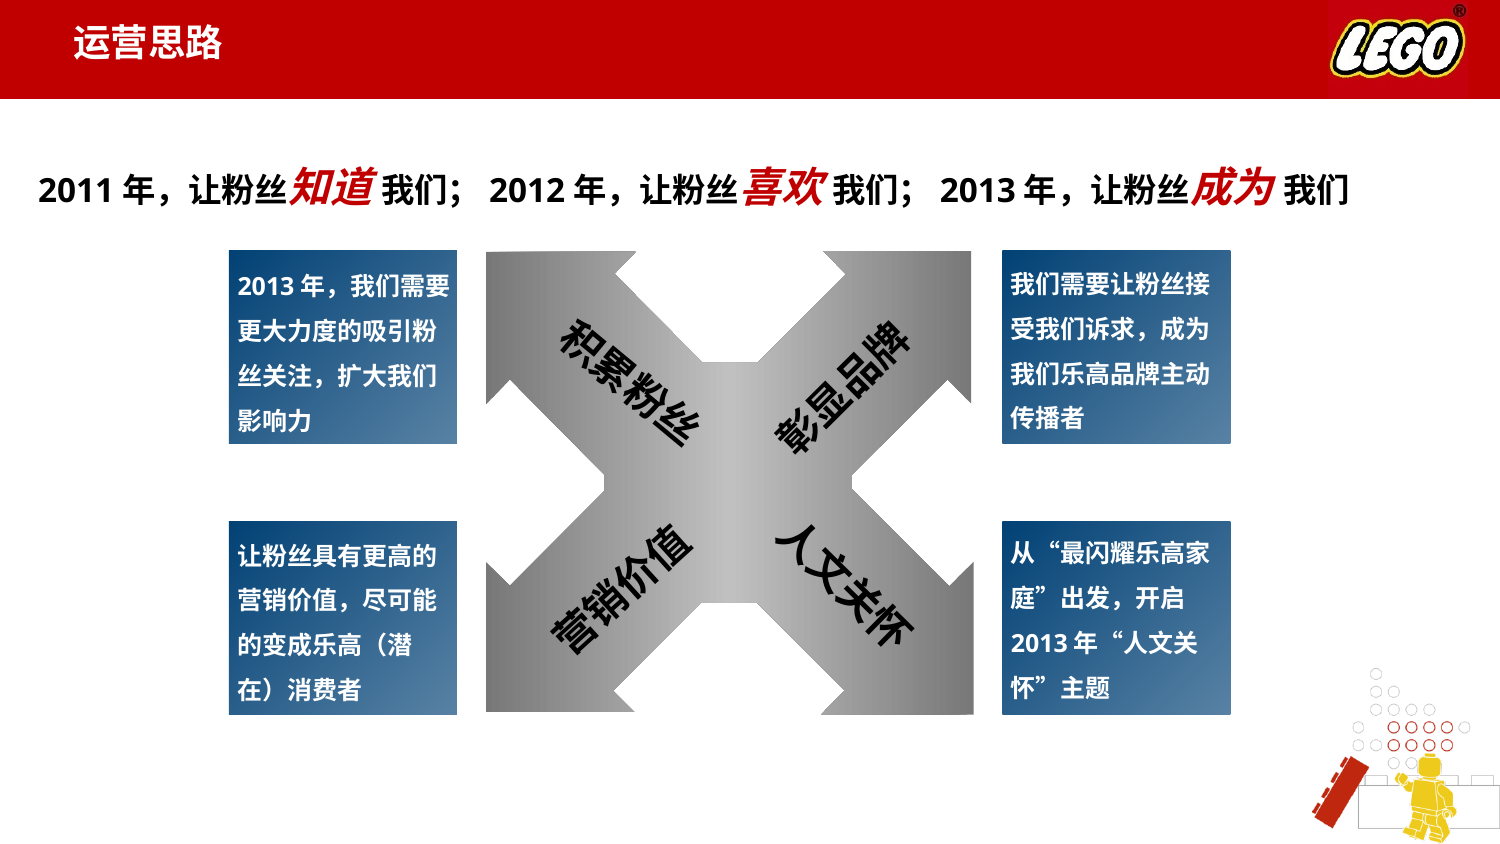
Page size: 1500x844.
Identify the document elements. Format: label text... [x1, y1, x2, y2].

text_box 积累粉丝 [534, 294, 739, 480]
text_box 2013年，我们需要更大力度的吸引粉丝关注，扩大我们影响力 [222, 248, 469, 443]
text_box 让粉丝具有更高的营销价值，尽可能的变成乐高（潜在）消费者 [222, 517, 457, 713]
text_box [1002, 710, 1231, 715]
text_box 我们需要让粉丝接受我们诉求，成为我们乐高品牌主动传播者 [996, 246, 1231, 441]
picture [1312, 668, 1500, 844]
text_box 彰显品牌 [749, 285, 946, 480]
picture [1328, 0, 1468, 99]
text_box 运营思路 [58, 11, 399, 72]
text_box 2011年，让粉丝知道 我们；2012年，让粉丝喜欢 我们；2013年，让粉丝成为 我们 [23, 128, 1371, 219]
text_box 人文关怀 [753, 492, 950, 687]
text_box 营销价值 [526, 489, 726, 680]
text_box [485, 250, 974, 715]
text_box 从“最闪耀乐高家庭”出发，开启2013年“人文关怀”主题 [996, 515, 1231, 710]
